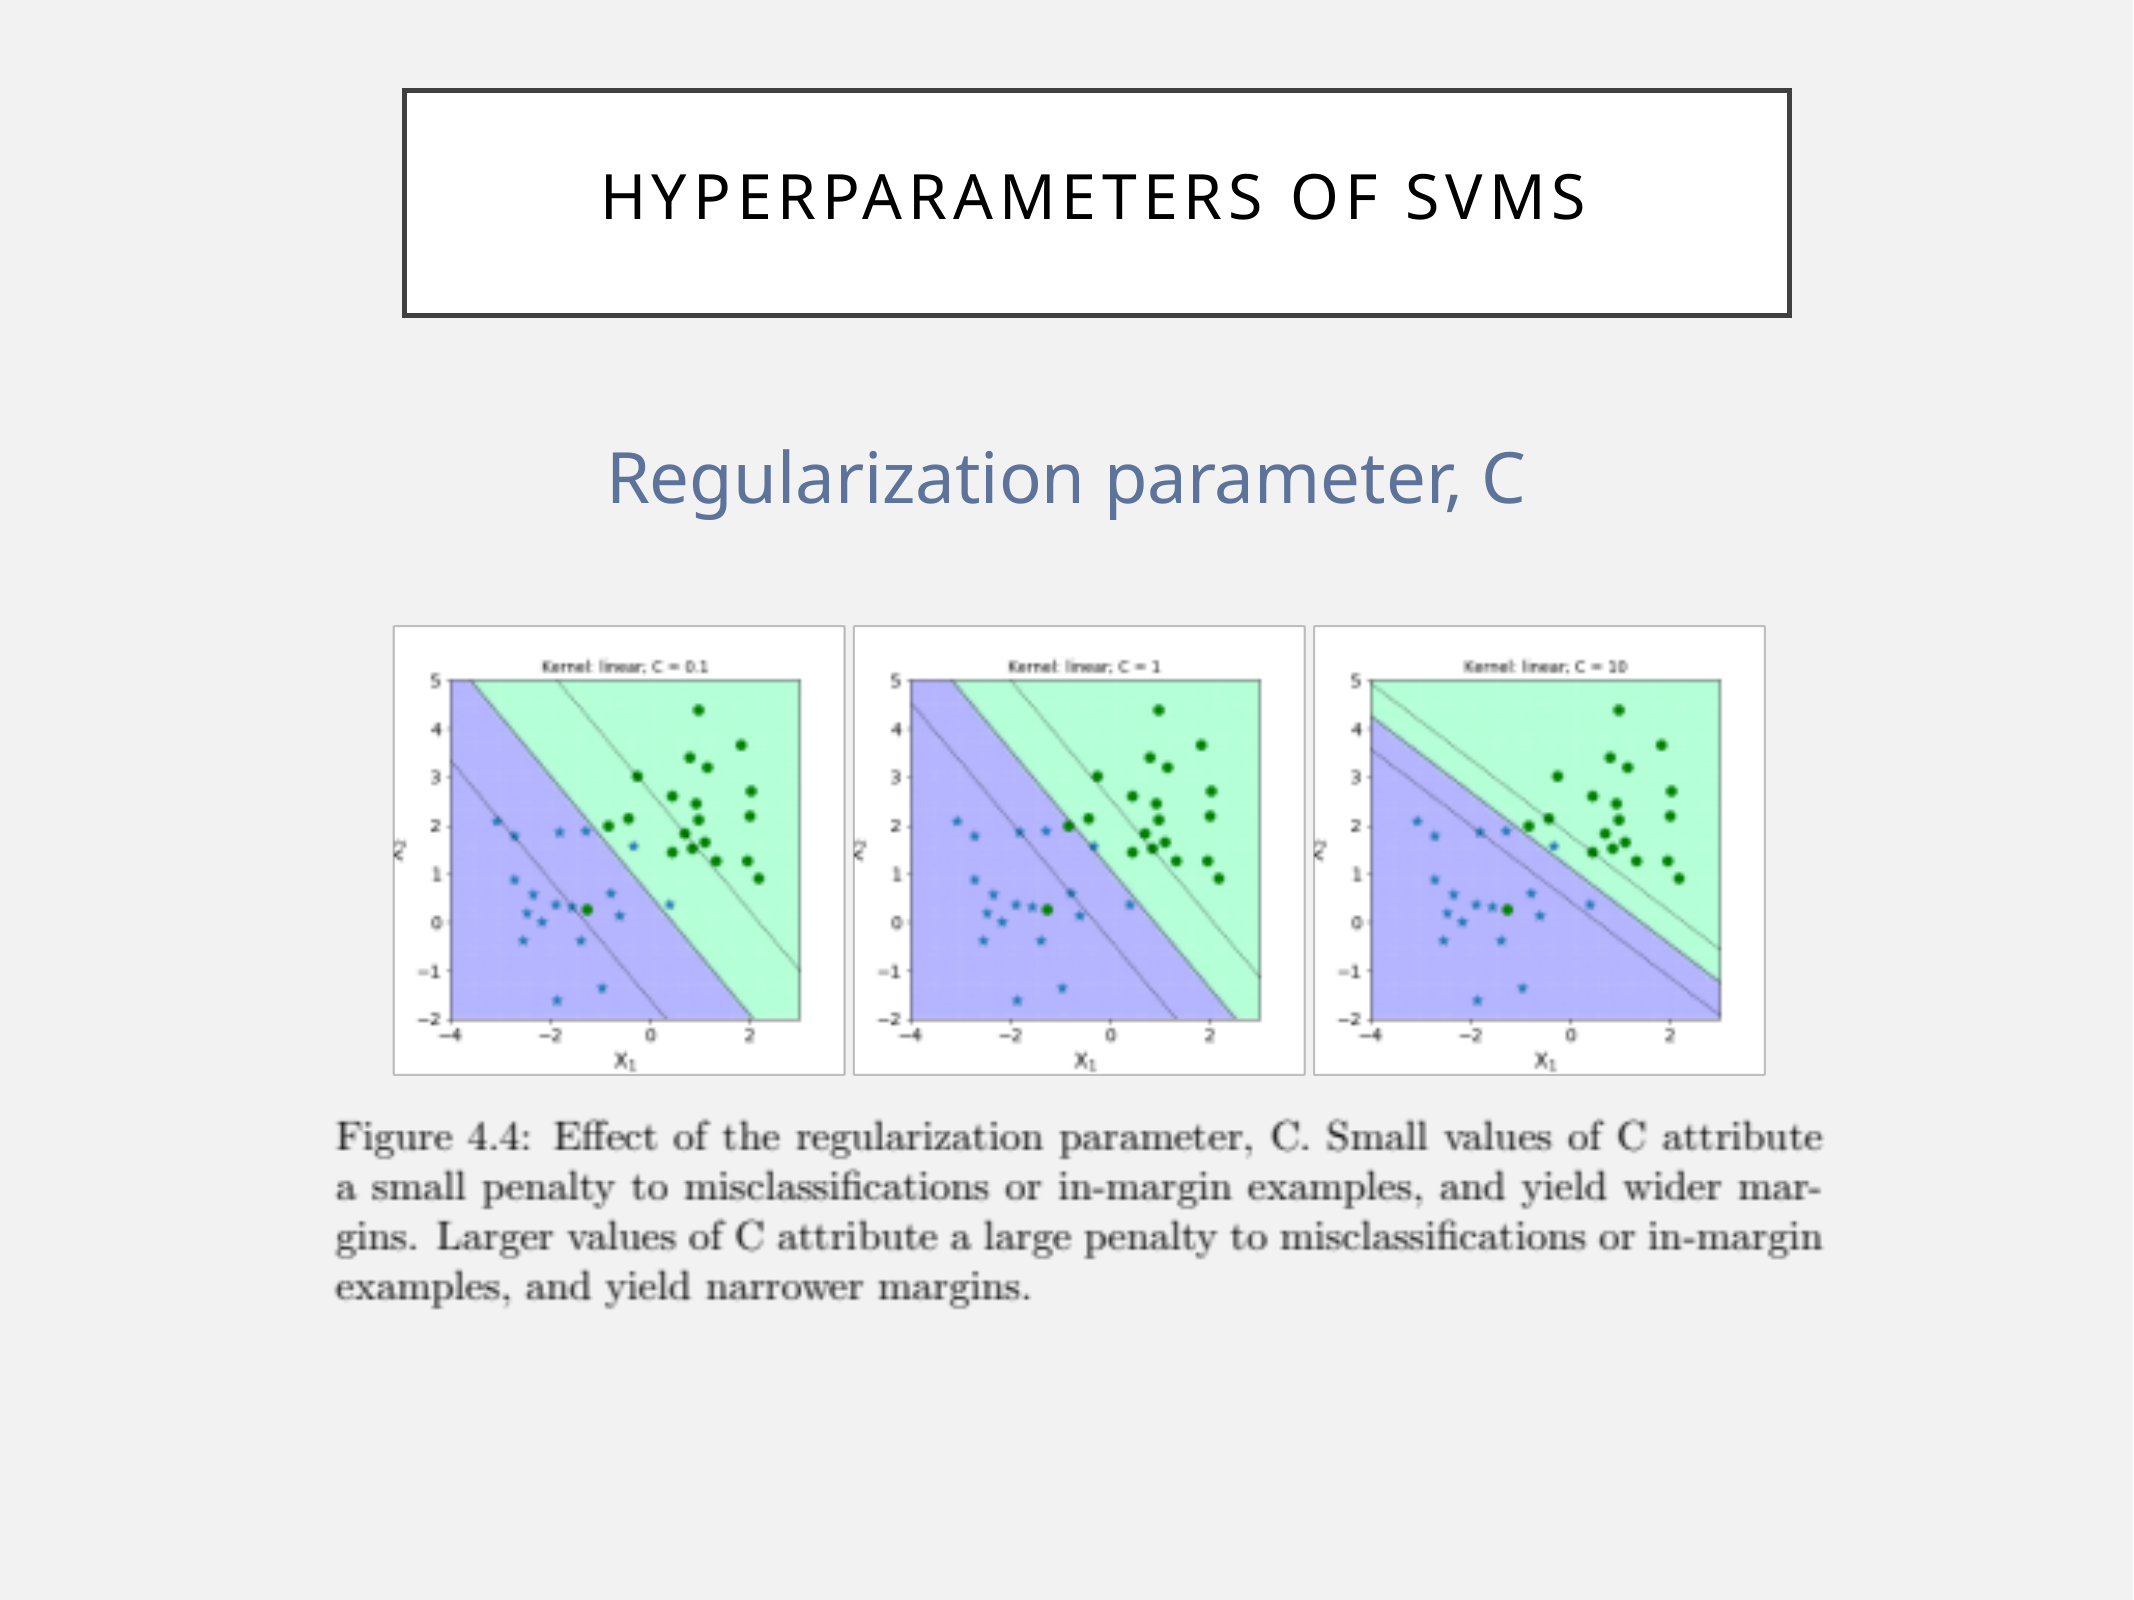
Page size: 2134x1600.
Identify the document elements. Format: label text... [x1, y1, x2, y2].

text_box Regularization parameter, C [591, 424, 1542, 525]
picture [286, 624, 1847, 1335]
title Hyperparameters of SVMs [402, 88, 1792, 318]
